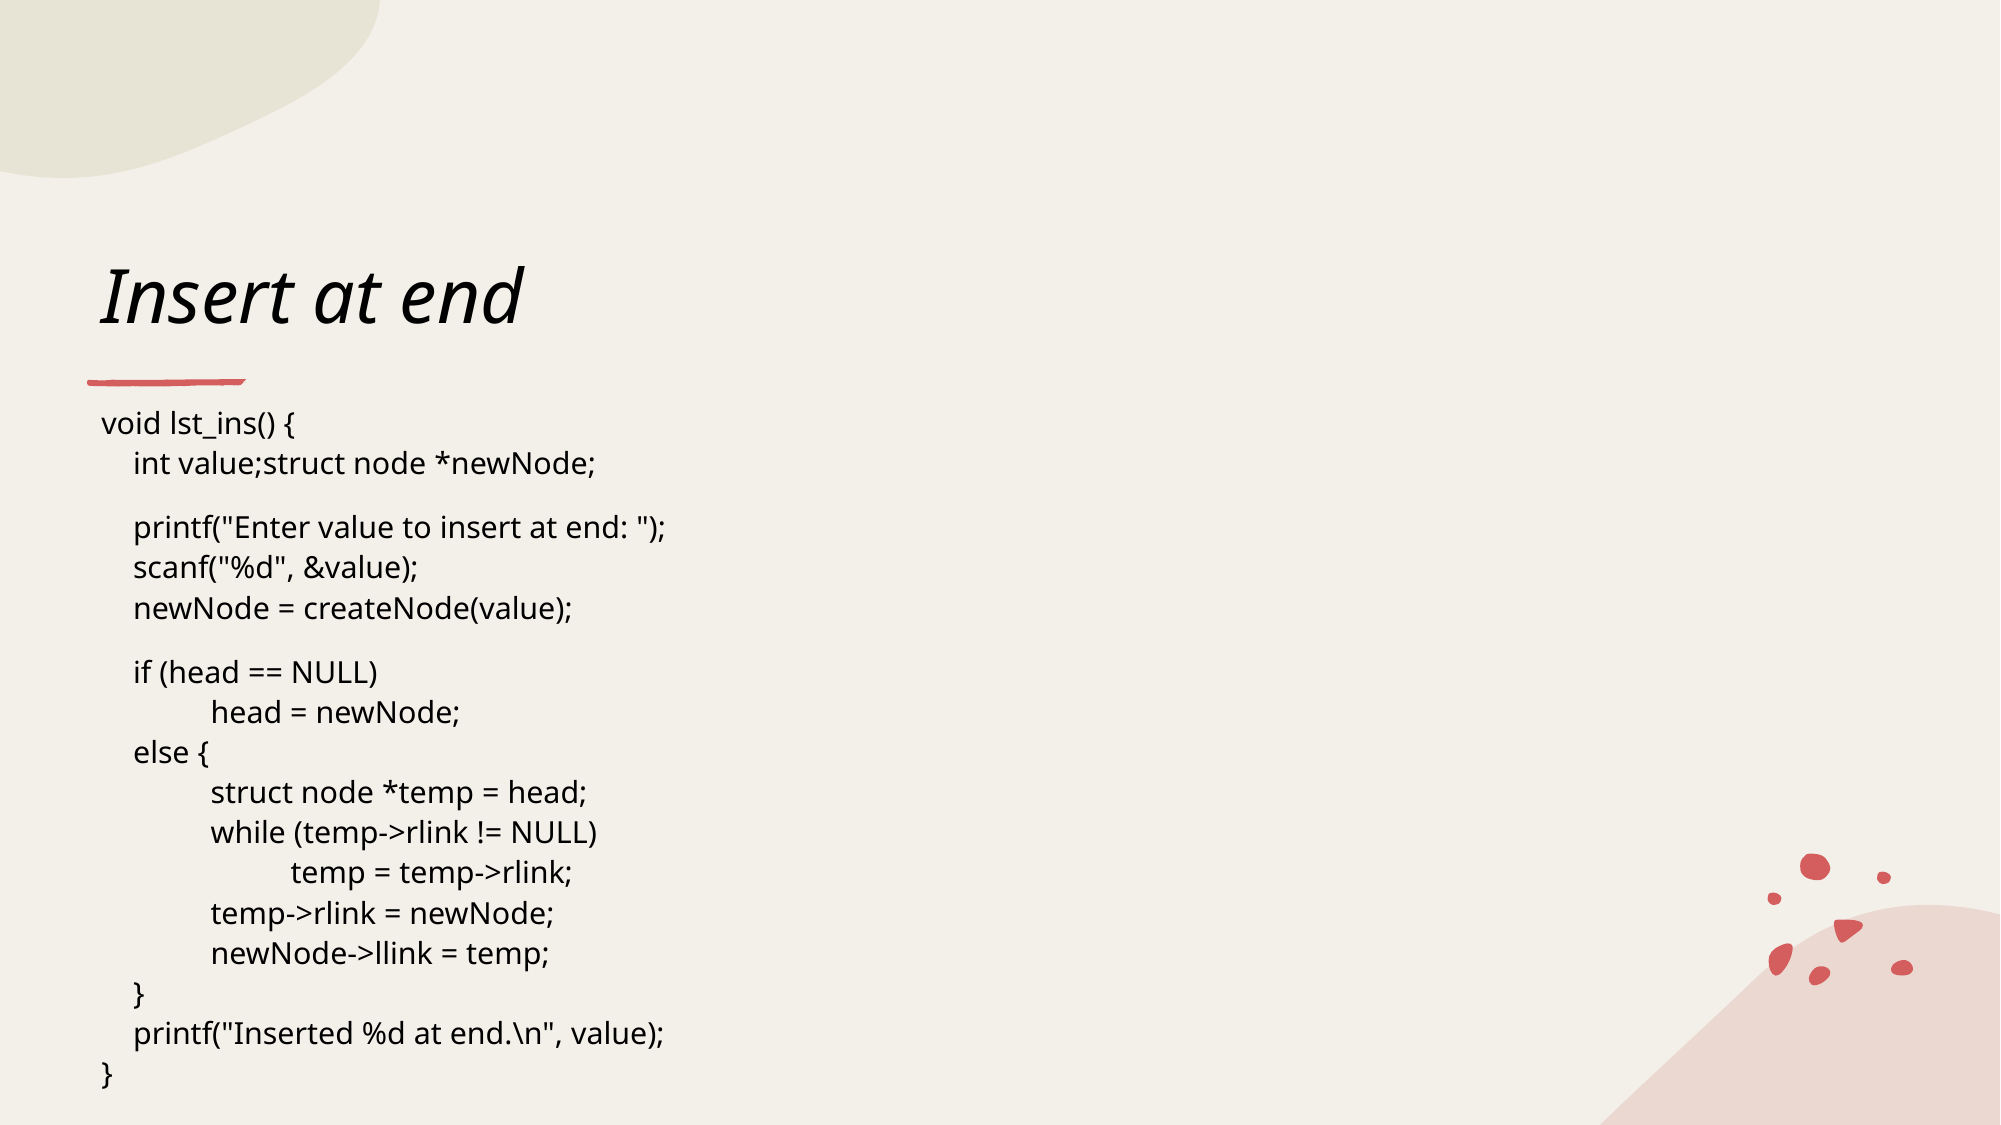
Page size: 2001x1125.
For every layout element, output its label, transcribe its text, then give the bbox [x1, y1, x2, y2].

list void lst_ins() { int value;struct node *newNode; printf("Enter value to insert at end: "); scanf("%d", &value); newNode = createNode(value); if (head == NULL) head = newNode; else { struct node *temp = head; while (temp->rlink != NULL) temp = temp->rlink; temp->rlink = newNode; newNode->llink = temp; } printf("Inserted %d at end.\n", value); } [86, 392, 1740, 1105]
title Insert at end [86, 129, 1740, 347]
